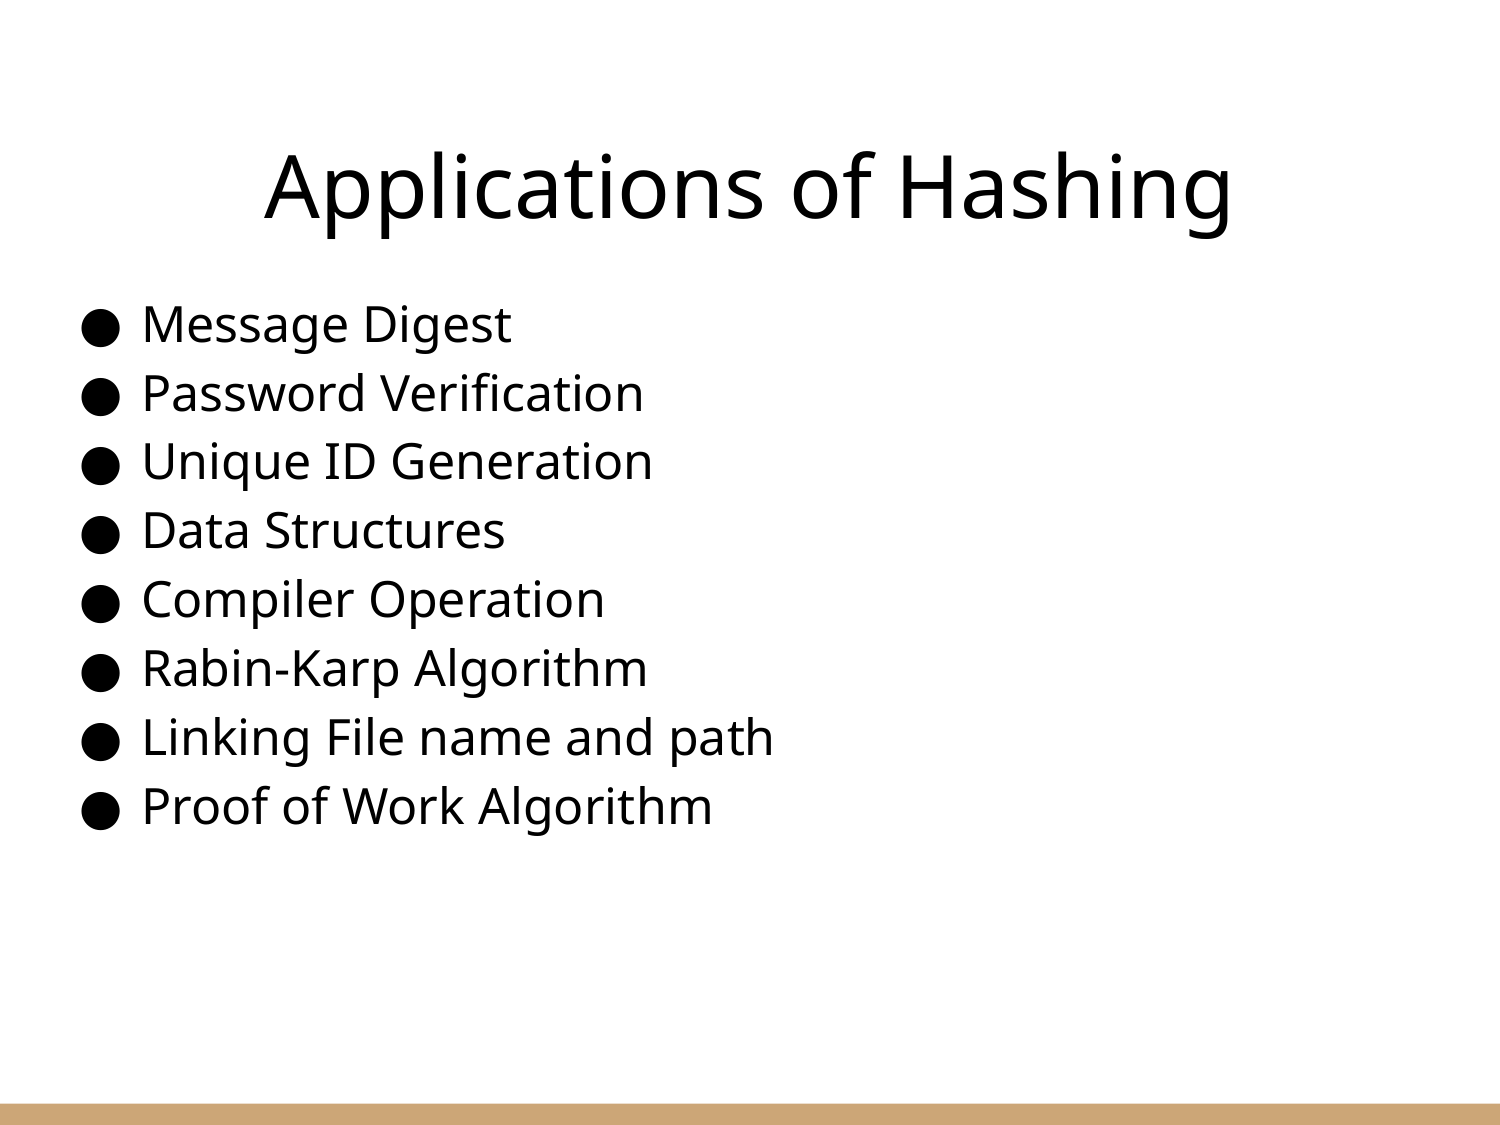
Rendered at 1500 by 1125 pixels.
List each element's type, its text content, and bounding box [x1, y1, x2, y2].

title Applications of Hashing [51, 69, 1449, 251]
list Message Digest Password Verification Unique ID Generation Data Structures Compiler Operation Rabin-Karp Algorithm Linking File name and path Proof of Work Algorithm [51, 267, 1449, 1002]
